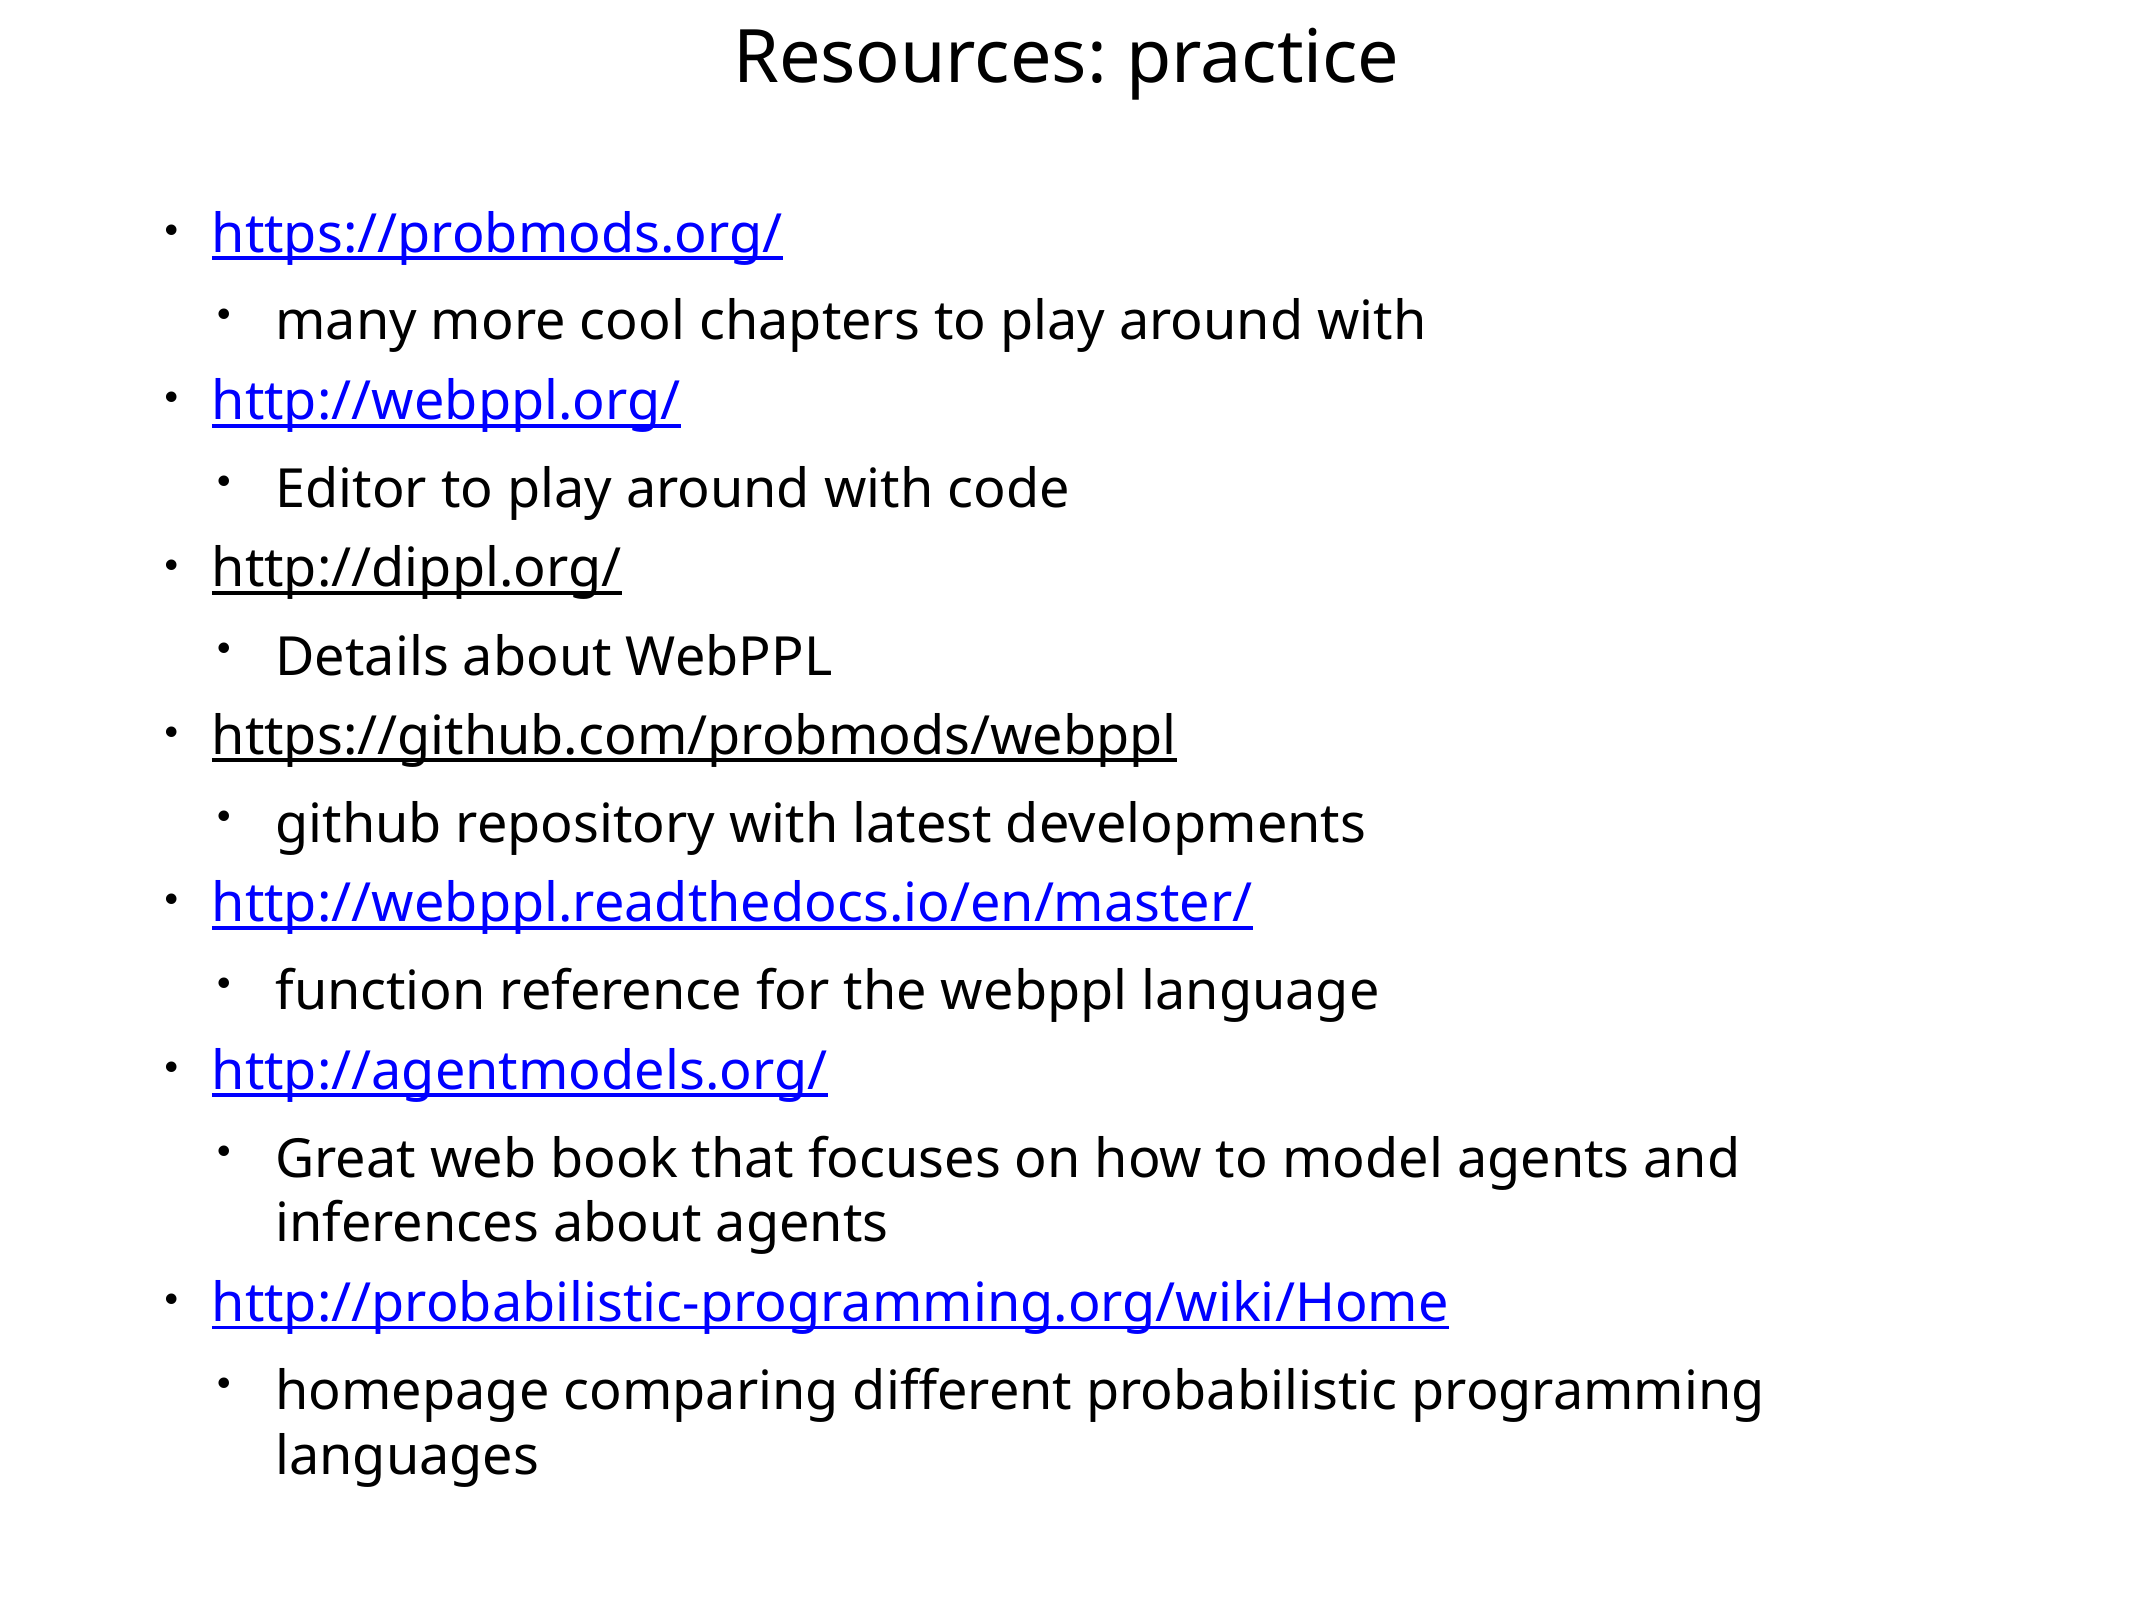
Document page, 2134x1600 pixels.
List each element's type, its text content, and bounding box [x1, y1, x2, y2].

title Resources: practice [155, 0, 1978, 118]
list https://probmods.org/ many more cool chapters to play around with http://webppl.org/ Editor to play around with code http://dippl.org/ Details about WebPPL https://github.com/probmods/webppl github repository with latest developments http://webppl.readthedocs.io/en/master/ function reference for the webppl language http://agentmodels.org/ Great web book that focuses on how to model agents and inferences about agents http://probabilistic-programming.org/wiki/Home homepage comparing different probabilistic programming languages [155, 189, 1978, 1543]
